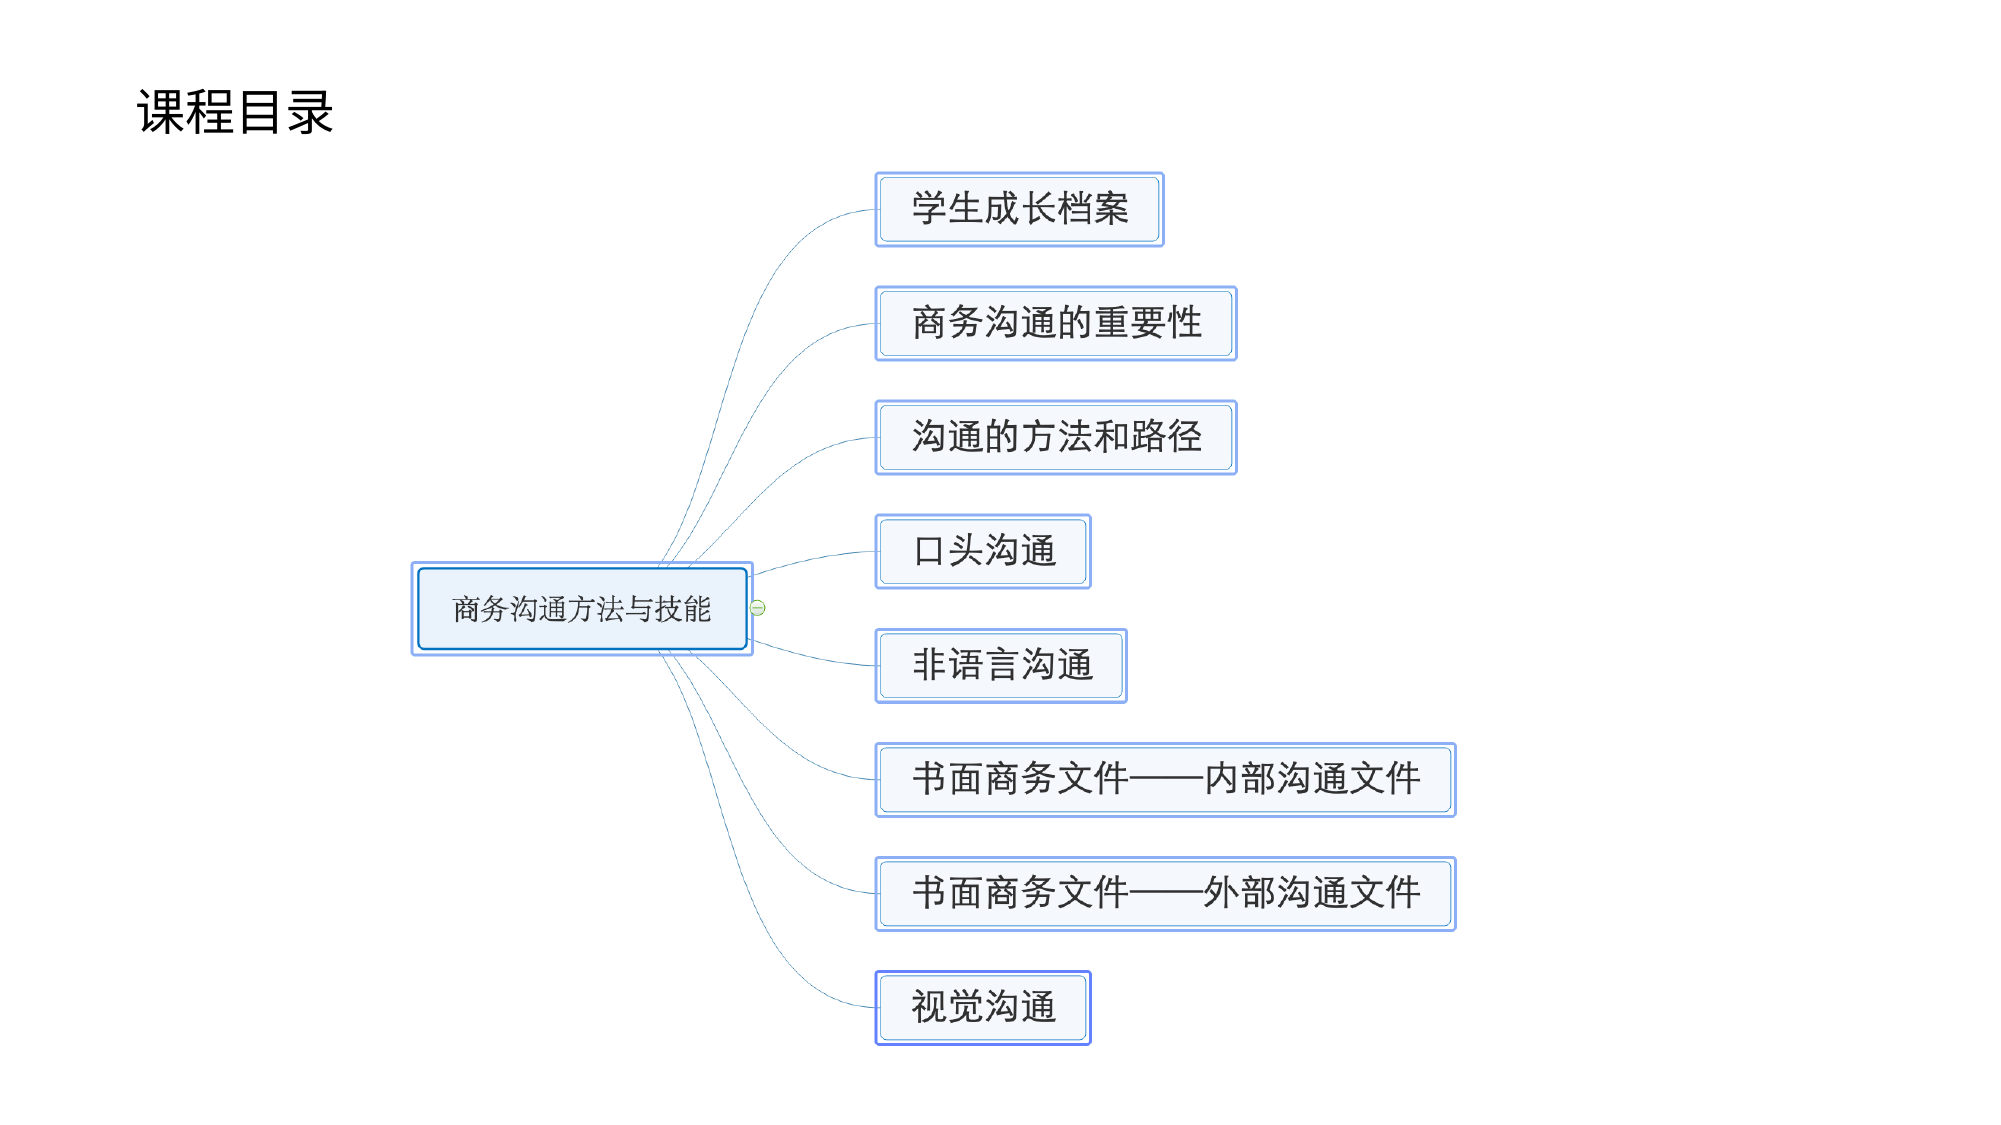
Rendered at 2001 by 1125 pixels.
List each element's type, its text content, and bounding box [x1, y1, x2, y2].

picture [306, 149, 1804, 1069]
text_box 课程目录 [120, 73, 678, 149]
